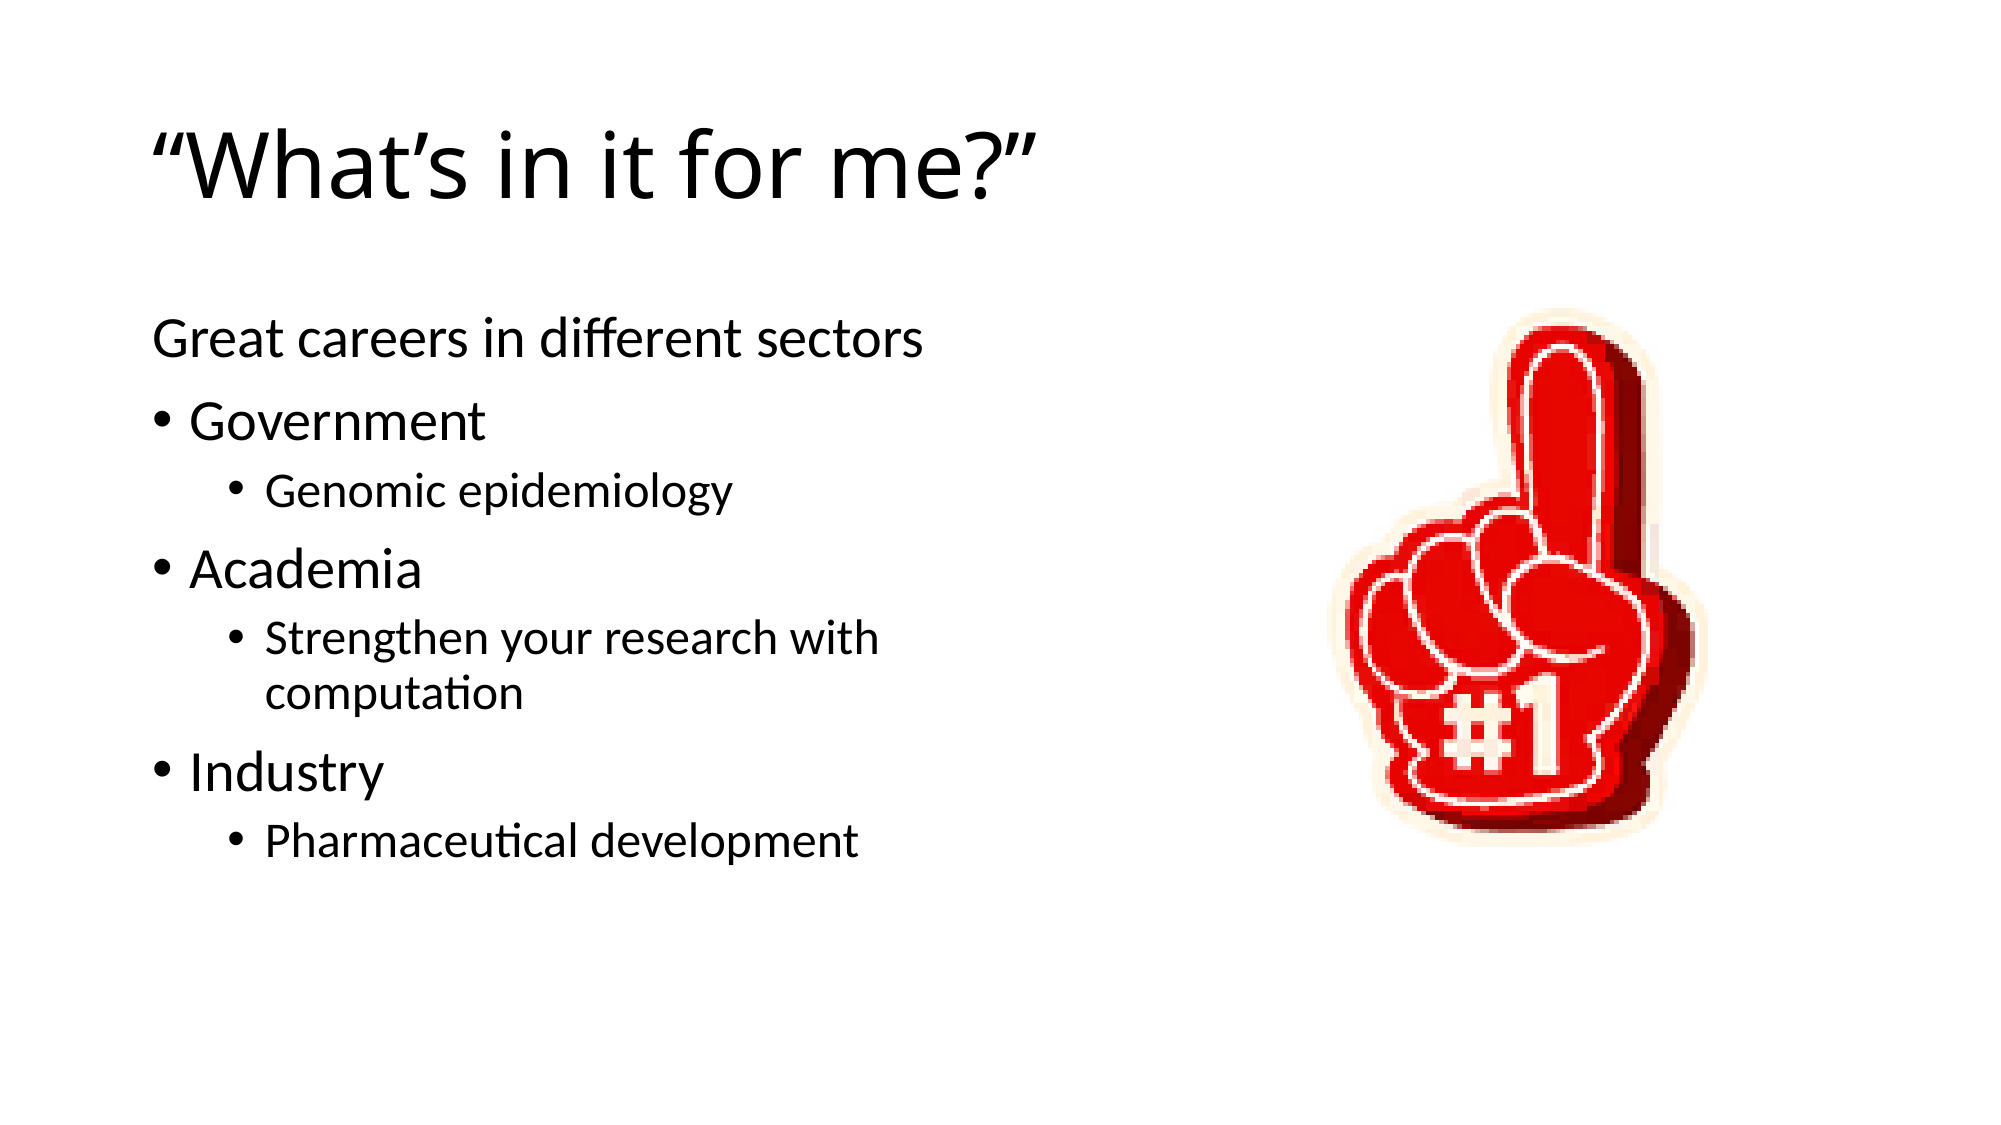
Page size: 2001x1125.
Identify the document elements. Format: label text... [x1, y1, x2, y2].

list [1229, 291, 1803, 865]
title “What’s in it for me?” [137, 59, 1863, 278]
list Great careers in different sectors Government Genomic epidemiology Academia Strengthen your research with computation Industry Pharmaceutical development [137, 299, 988, 1014]
